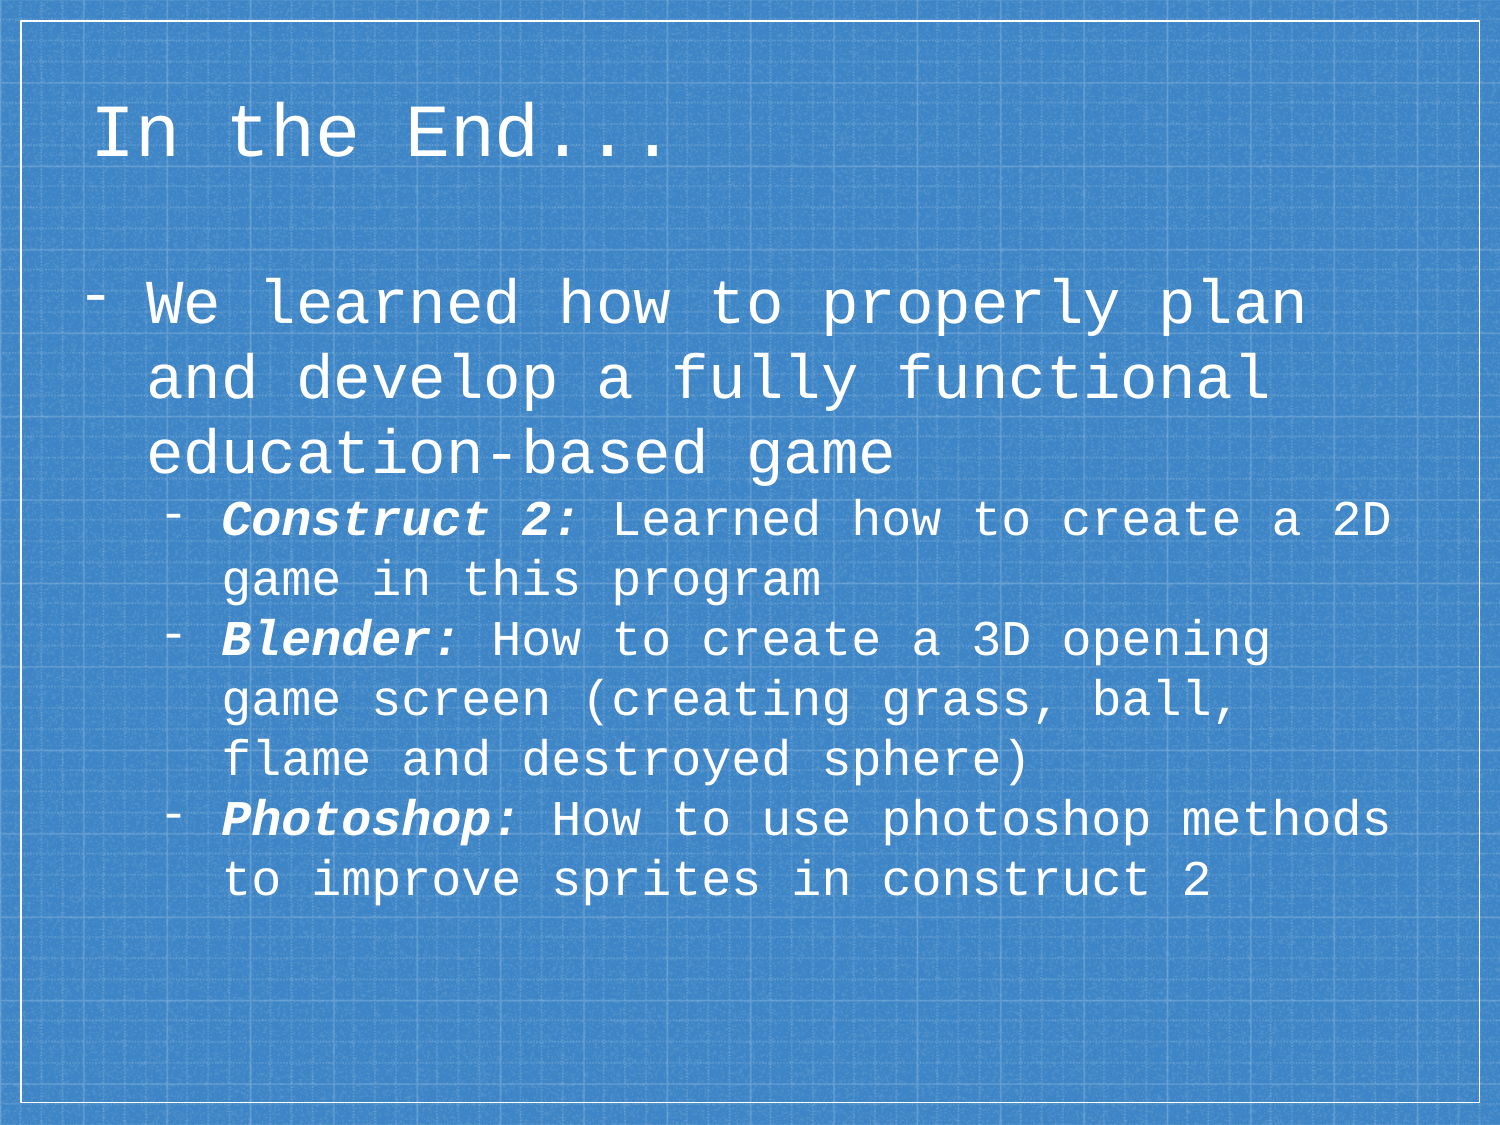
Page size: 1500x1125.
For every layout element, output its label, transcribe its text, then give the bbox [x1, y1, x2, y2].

title In the End... [75, 66, 1425, 158]
list We learned how to properly plan and develop a fully functional education-based game Construct 2: Learned how to create a 2D game in this program Blender: How to create a 3D opening game screen (creating grass, ball, flame and destroyed sphere) Photoshop: How to use photoshop methods to improve sprites in construct 2 [56, 246, 1417, 1042]
picture [0, 0, 1500, 1125]
